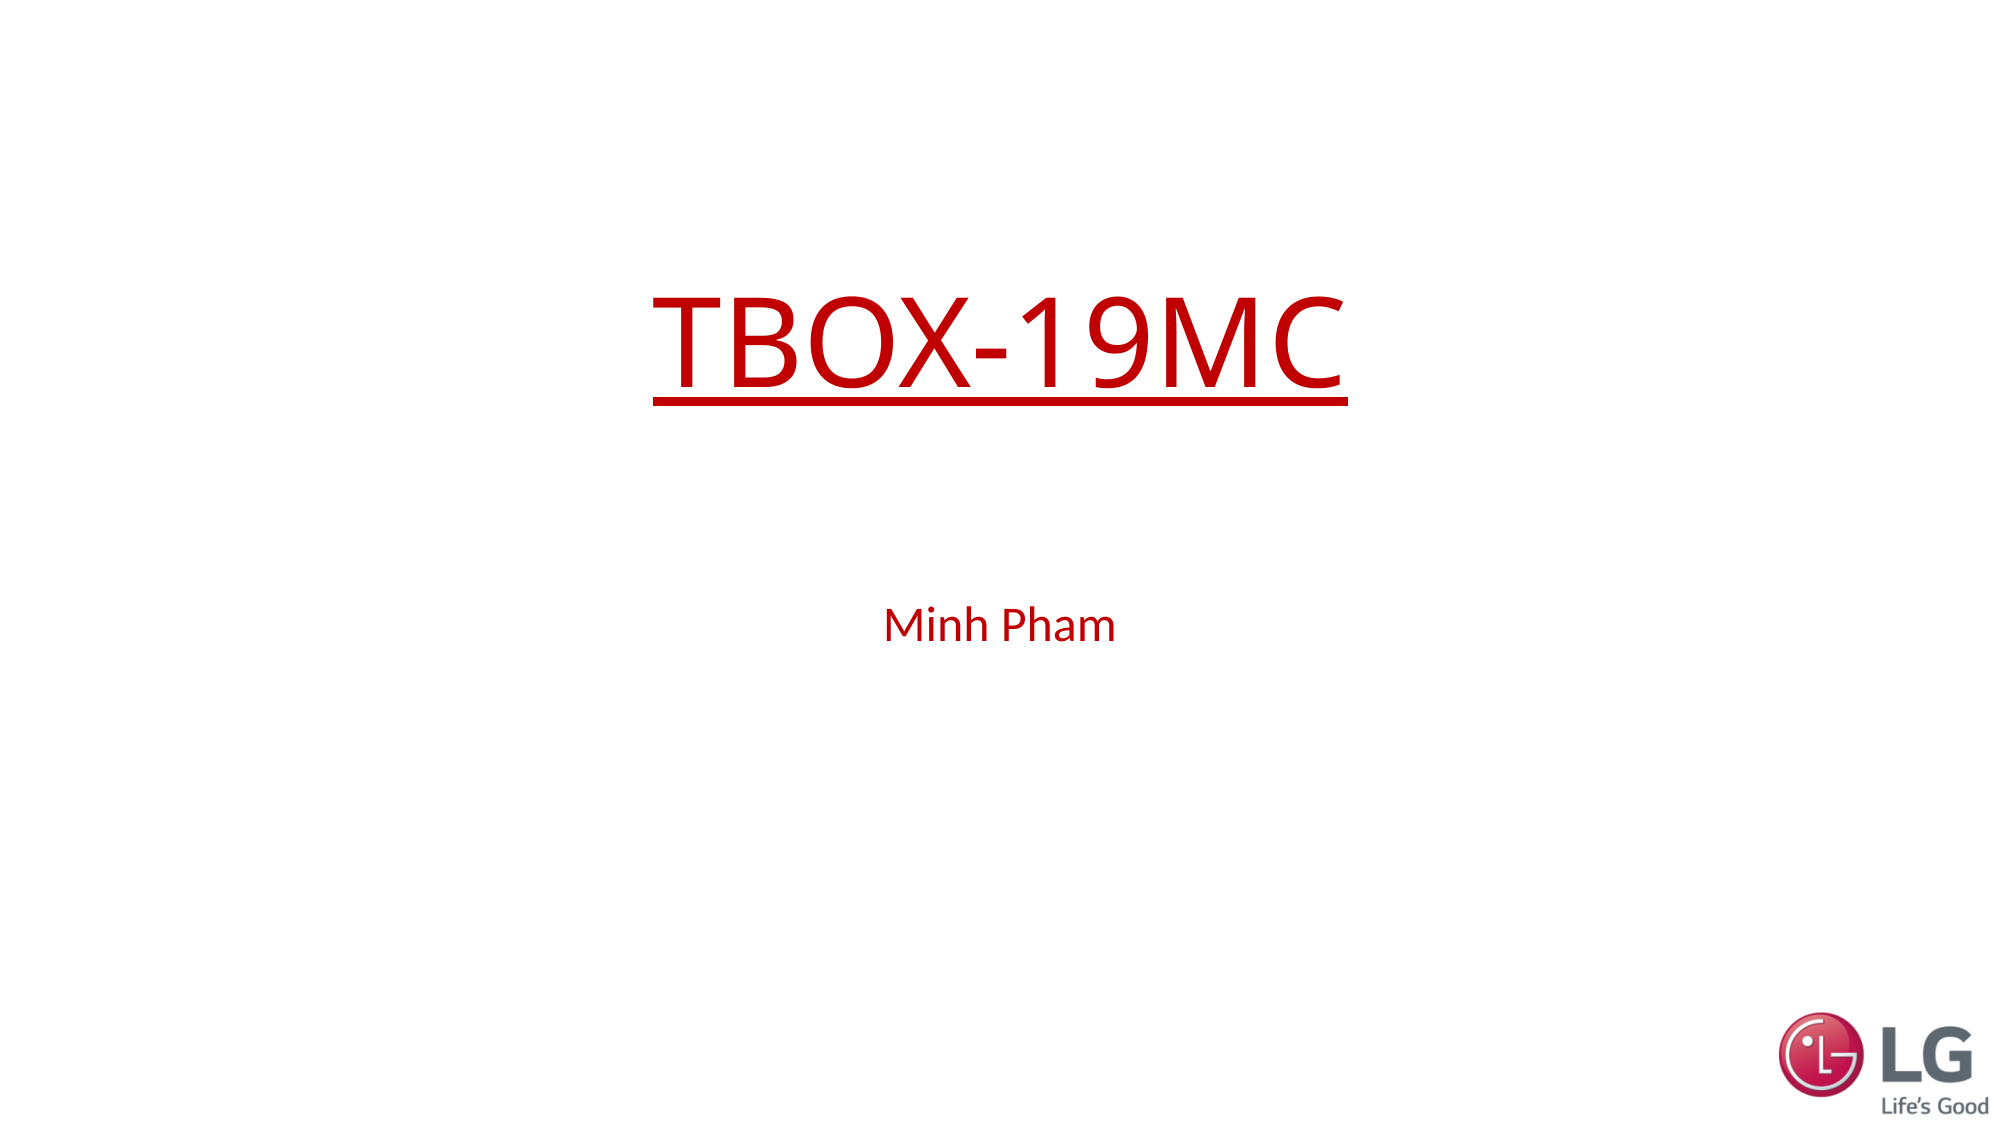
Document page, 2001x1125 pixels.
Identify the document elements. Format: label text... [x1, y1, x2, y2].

subtitle Minh Pham [249, 590, 1750, 863]
picture [1767, 999, 2000, 1125]
title TBOX-19MC [249, 184, 1750, 576]
